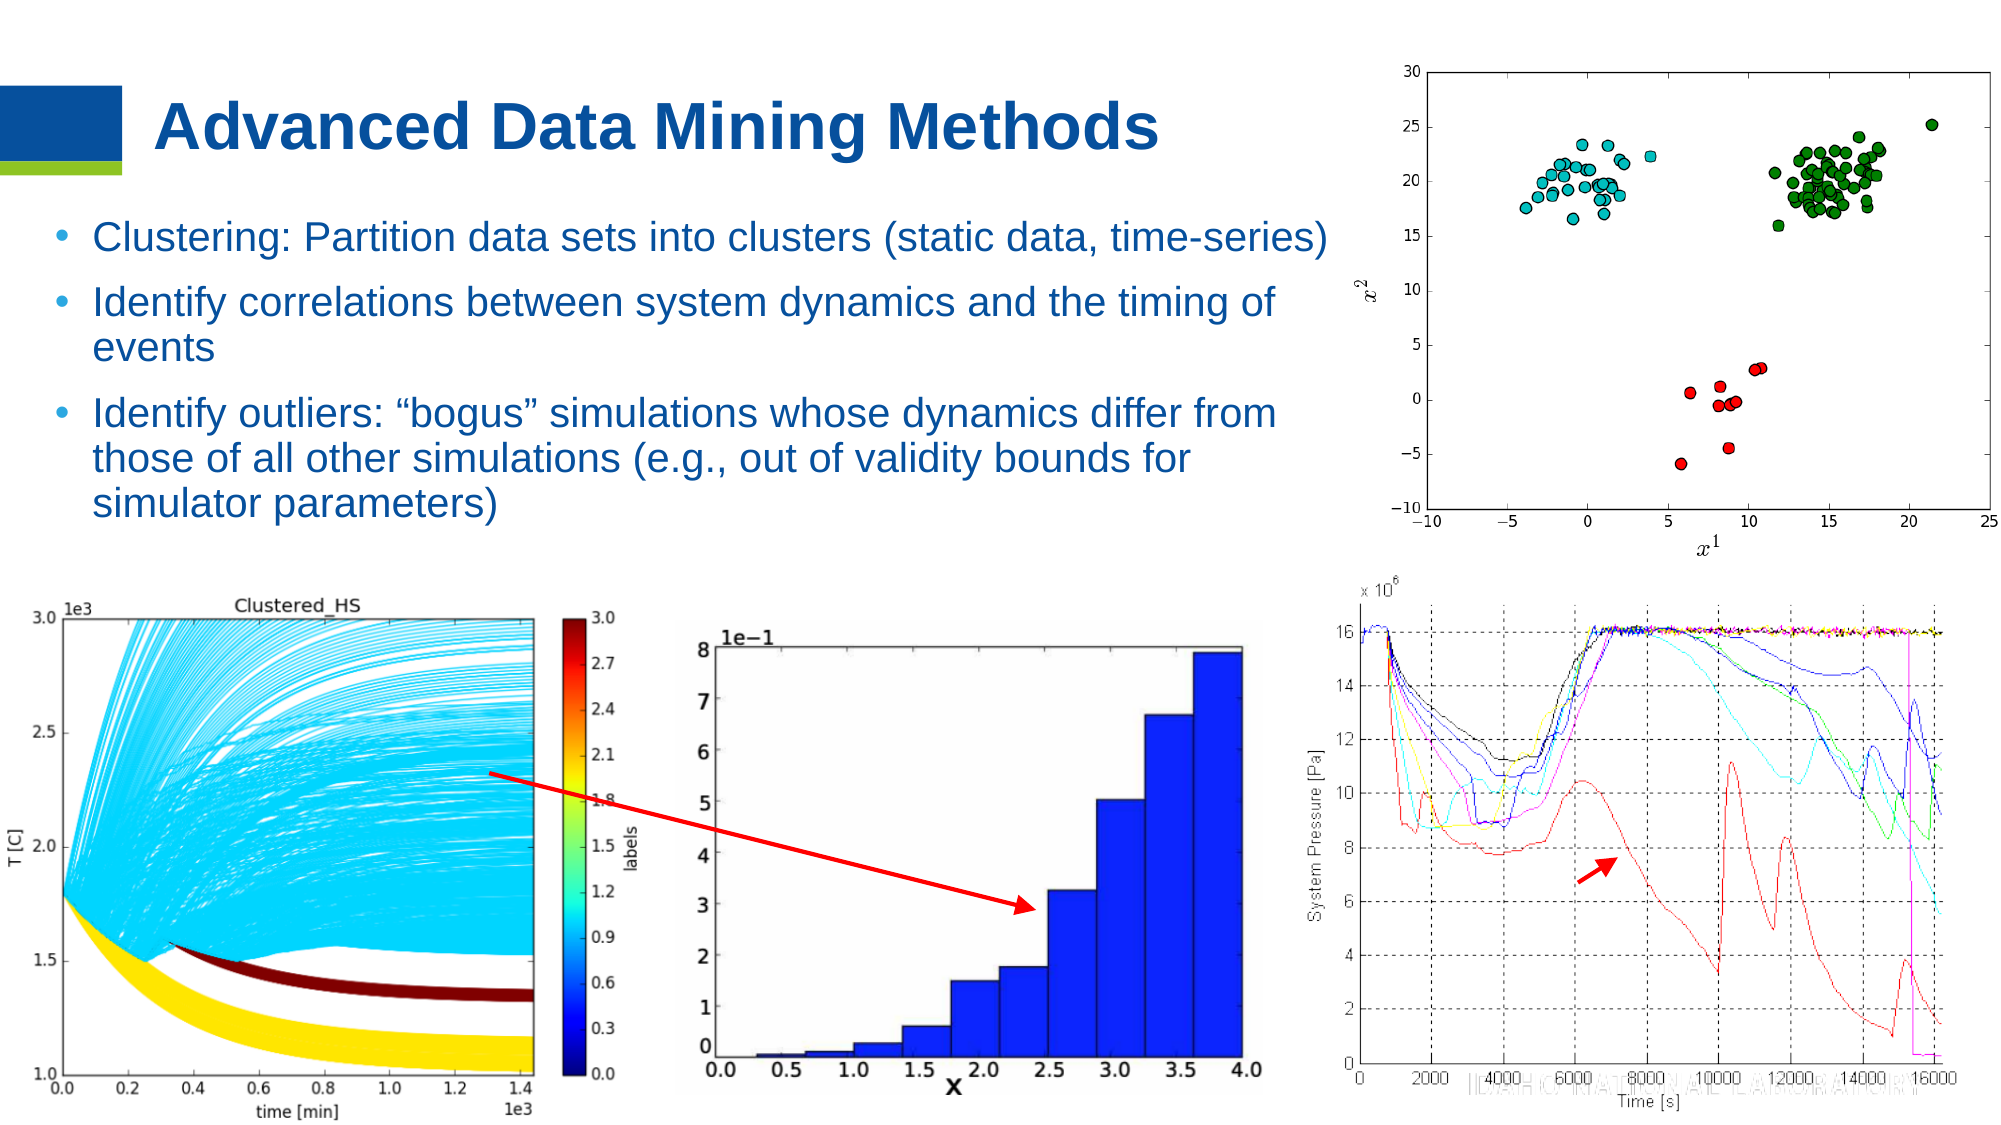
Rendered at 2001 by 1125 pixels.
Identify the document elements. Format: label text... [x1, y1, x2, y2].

picture [675, 51, 2000, 1125]
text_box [1577, 857, 1618, 883]
picture [0, 589, 648, 1125]
title Advanced Data Mining Methods [153, 91, 1349, 174]
list Clustering: Partition data sets into clusters (static data, time-series) Identify correlations between system dynamics and the timing of events Identify outliers: “bogus” simulations whose dynamics differ from those of all other simulations (e.g., out of validity bounds for simulator parameters) [54, 215, 1349, 536]
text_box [489, 773, 1037, 910]
